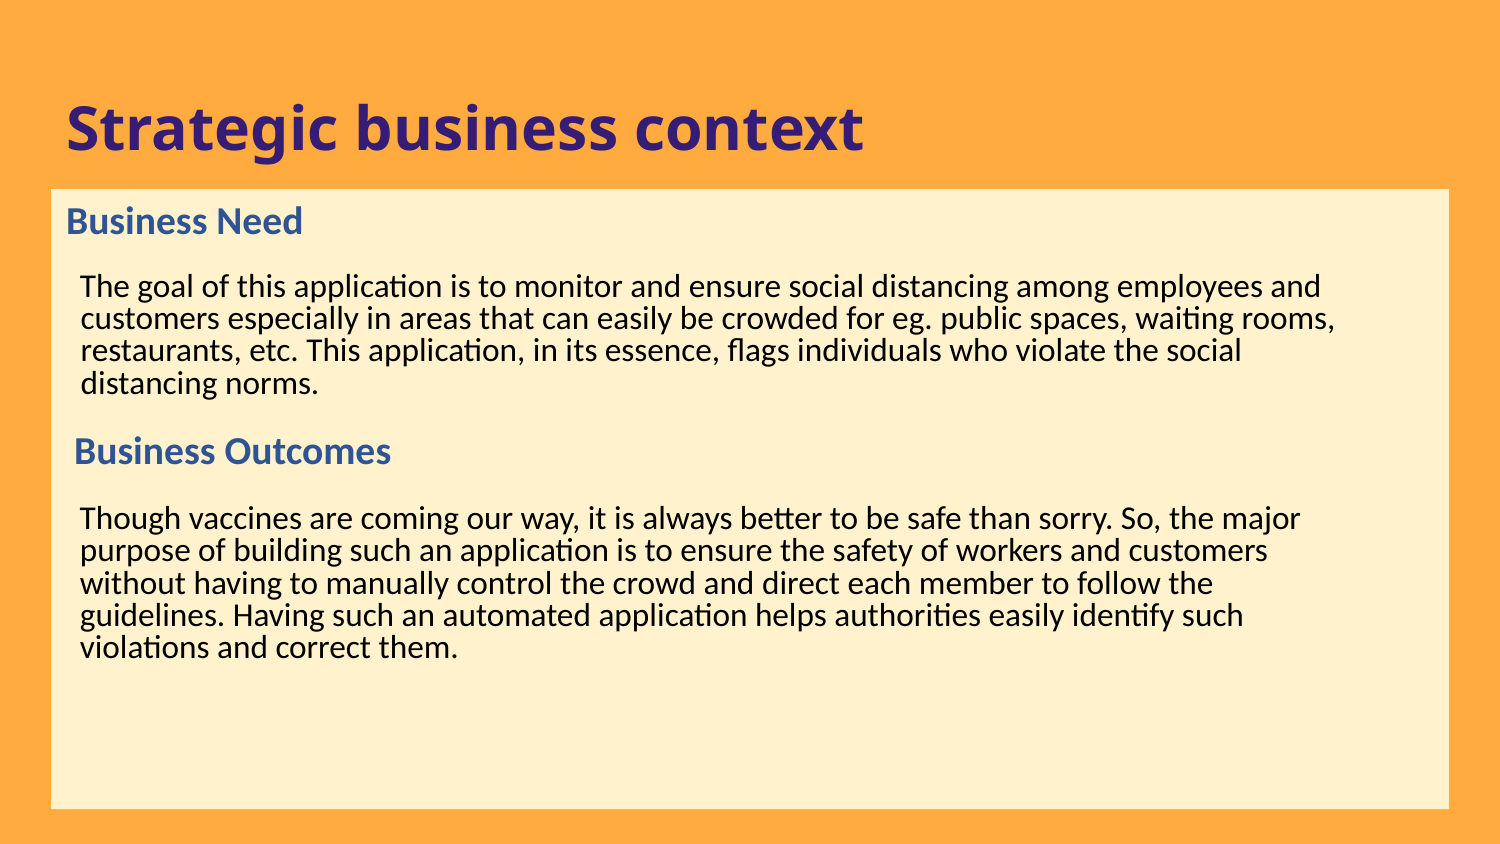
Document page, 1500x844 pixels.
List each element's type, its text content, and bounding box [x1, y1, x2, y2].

title Strategic business context [51, 75, 1449, 169]
list Business Need The goal of this application is to monitor and ensure social distancing among employees and customers especially in areas that can easily be crowded for eg. public spaces, waiting rooms, restaurants, etc. This application, in its essence, flags individuals who violate the social distancing norms. Business Outcomes Though vaccines are coming our way, it is always better to be safe than sorry. So, the major purpose of building such an application is to ensure the safety of workers and customers without having to manually control the crowd and direct each member to follow the guidelines. Having such an automated application helps authorities easily identify such violations and correct them. [51, 189, 1449, 810]
